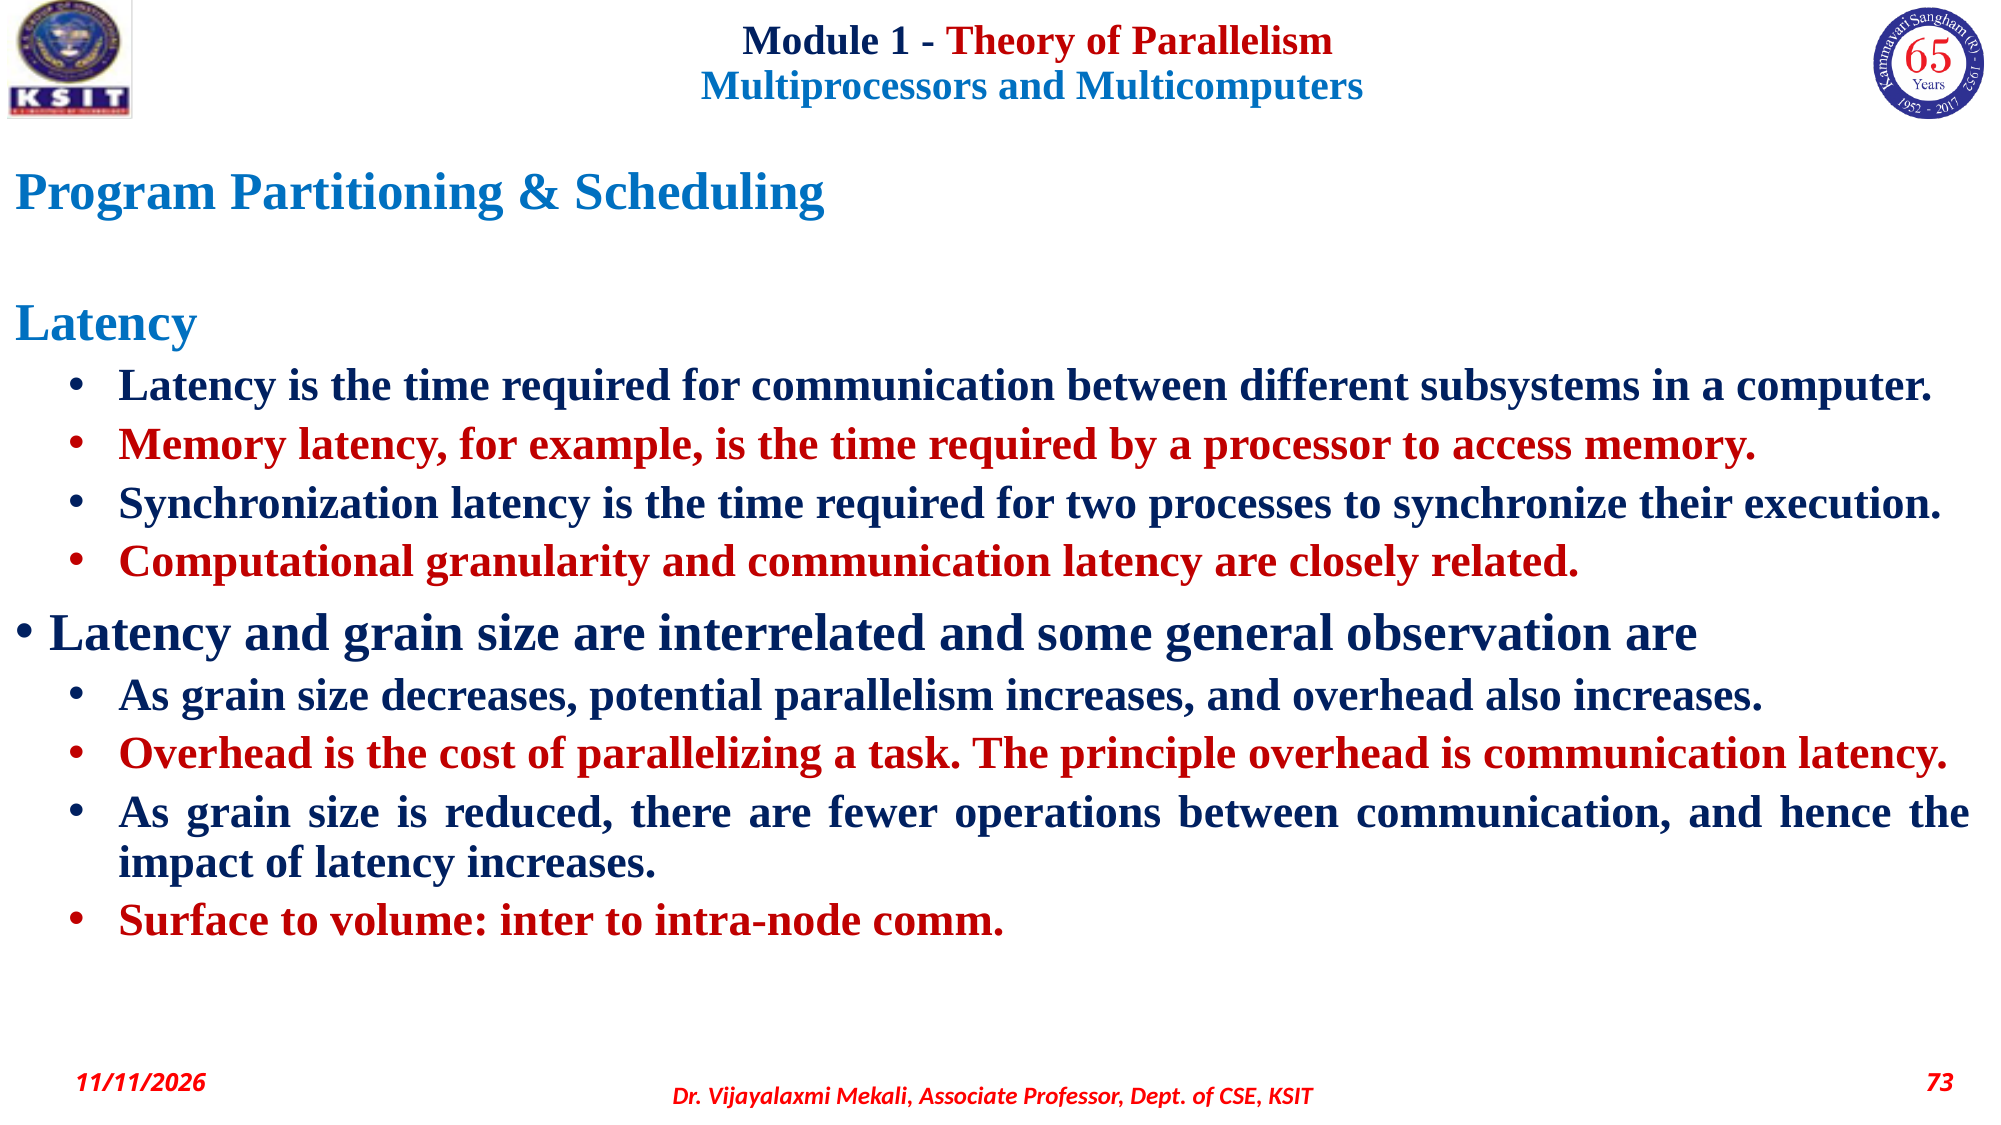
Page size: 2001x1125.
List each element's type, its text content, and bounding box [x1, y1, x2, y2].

title Module 1 - Theory of Parallelism Multiprocessors and Multicomputers [420, 6, 1666, 68]
slide_number 73 [1910, 1053, 2000, 1114]
picture [7, 0, 135, 121]
list Program Partitioning & Scheduling Latency Latency is the time required for communication between different subsystems in a computer. Memory latency, for example, is the time required by a processor to access memory. Synchronization latency is the time required for two processes to synchronize their execution. Computational granularity and communication latency are closely related. Latency and grain size are interrelated and some general observation are As grain size decreases, potential parallelism increases, and overhead also increases. Overhead is the cost of parallelizing a task. The principle overhead is communication latency. As grain size is reduced, there are fewer operations between communication, and hence the impact of latency increases. Surface to volume: inter to intra-node comm. [0, 156, 1986, 1066]
footer Dr. Vijayalaxmi Mekali, Associate Professor, Dept. of CSE, KSIT [494, 1066, 1493, 1125]
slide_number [60, 1066, 494, 1114]
picture [1871, 5, 1986, 121]
